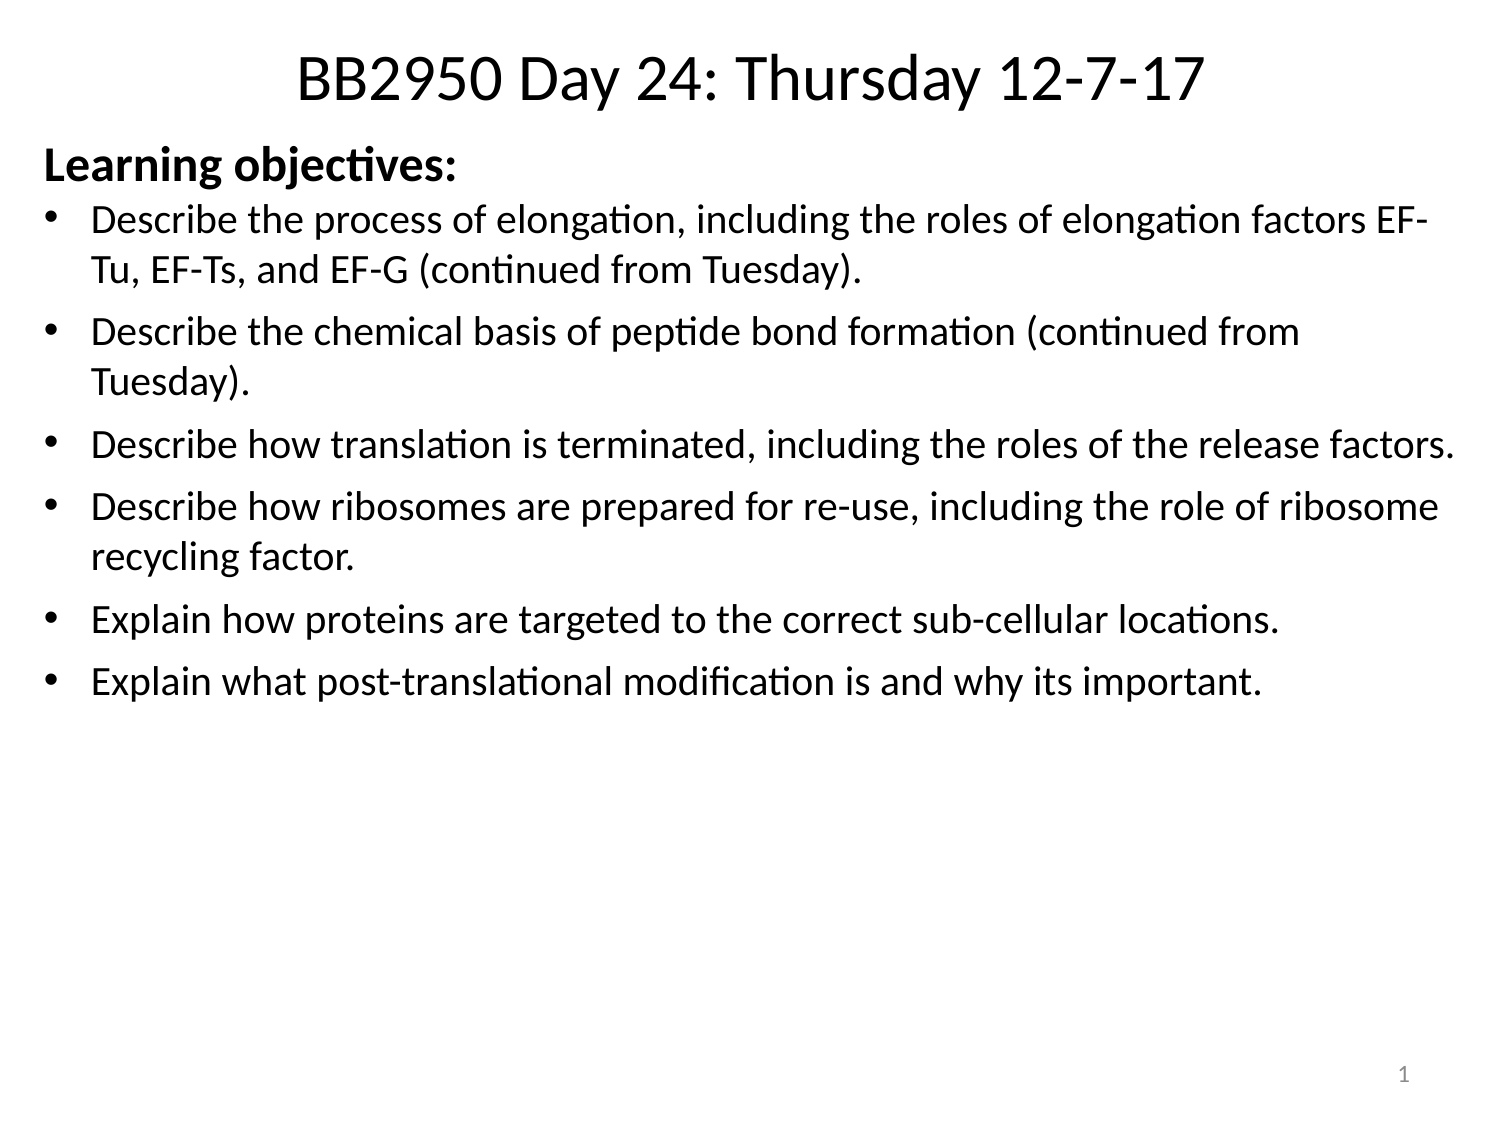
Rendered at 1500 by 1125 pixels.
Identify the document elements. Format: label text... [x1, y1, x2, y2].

title BB2950 Day 24: Thursday 12-7-17 [79, 23, 1424, 124]
slide_number 1 [1074, 1042, 1425, 1103]
text_box Learning objectives: Describe the process of elongation, including the roles of elongation factors EF-Tu, EF-Ts, and EF-G (continued from Tuesday). Describe the chemical basis of peptide bond formation (continued from Tuesday). Describe how translation is terminated, including the roles of the release factors. Describe how ribosomes are prepared for re-use, including the role of ribosome recycling factor. Explain how proteins are targeted to the correct sub-cellular locations. Explain what post-translational modification is and why its important. [29, 124, 1474, 775]
